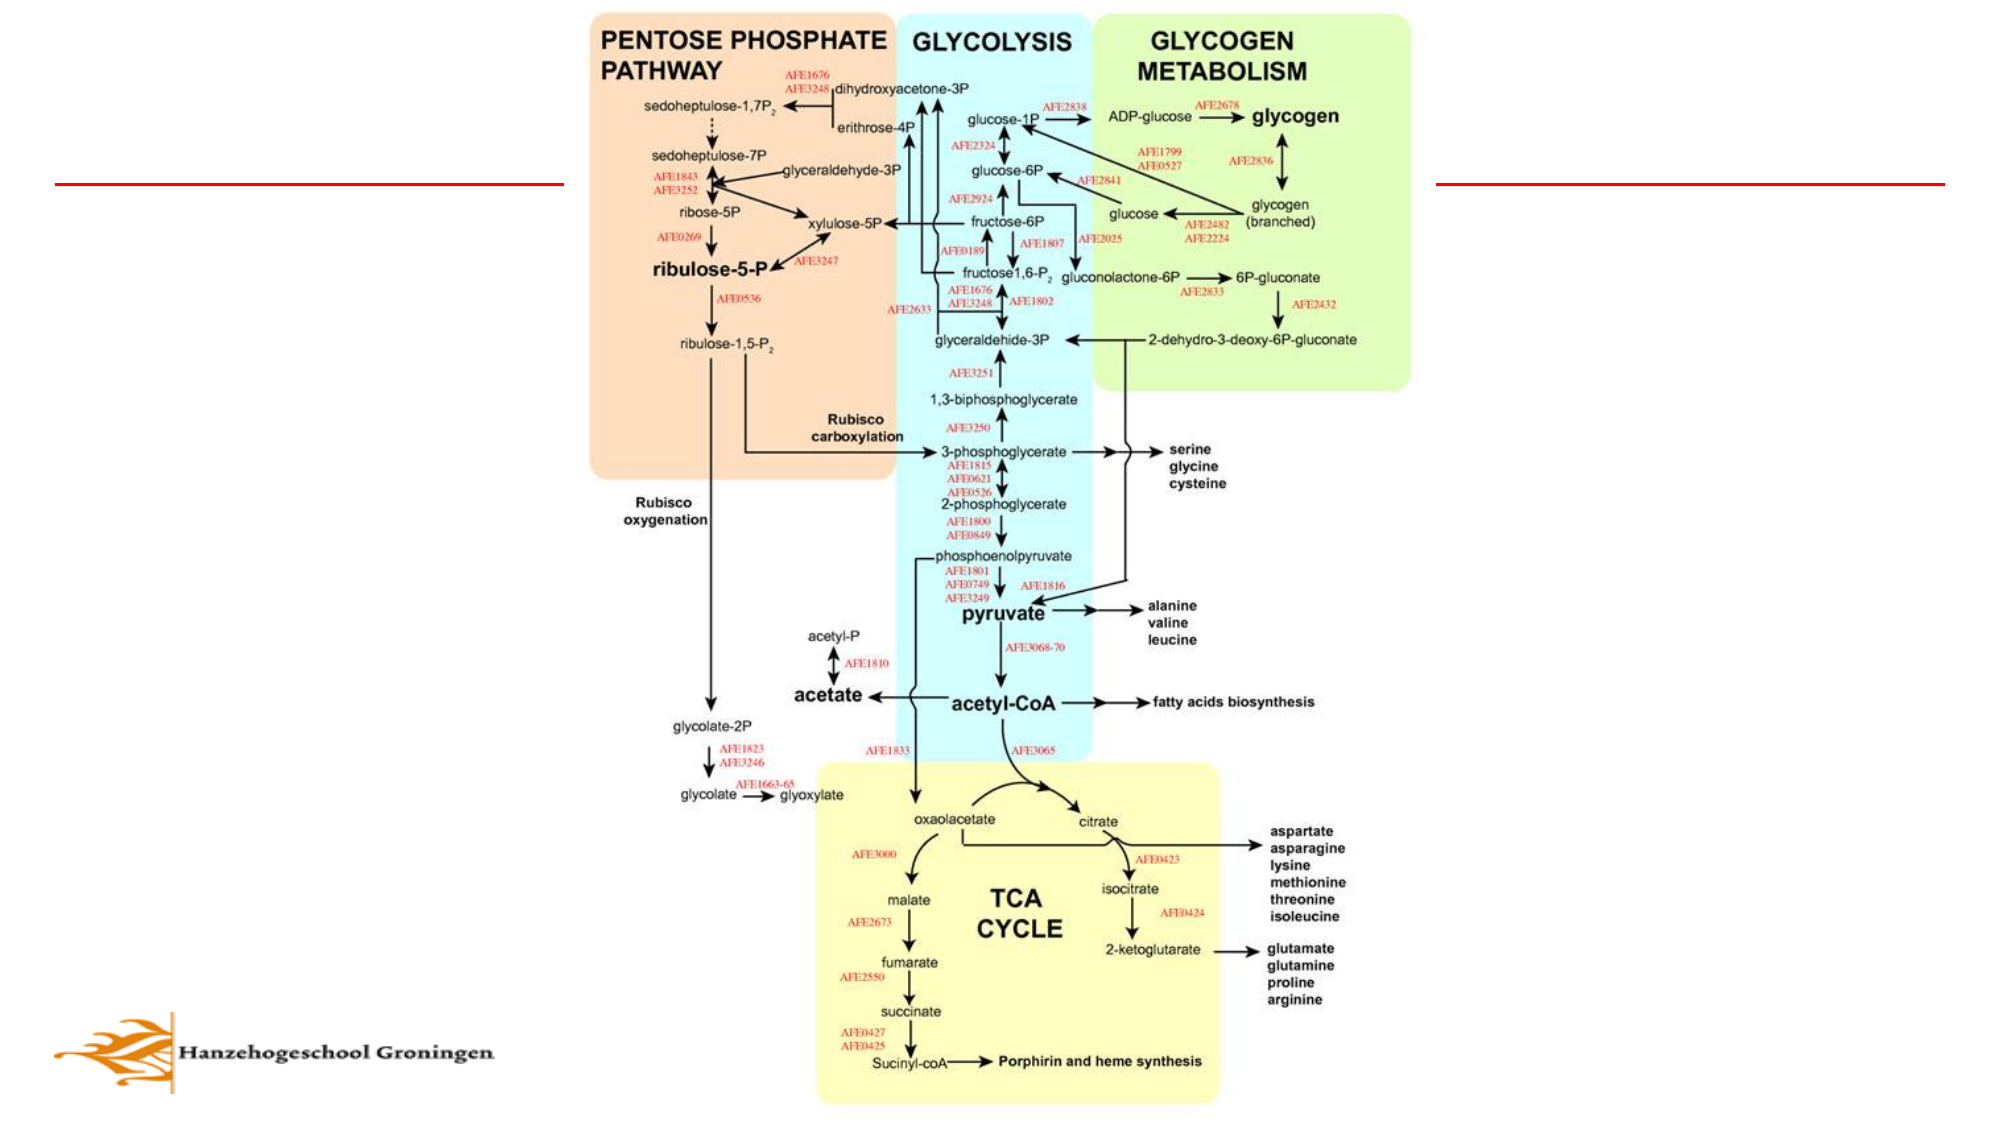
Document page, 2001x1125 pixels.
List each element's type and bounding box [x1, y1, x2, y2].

picture [564, 0, 1436, 1125]
picture [54, 1012, 495, 1094]
